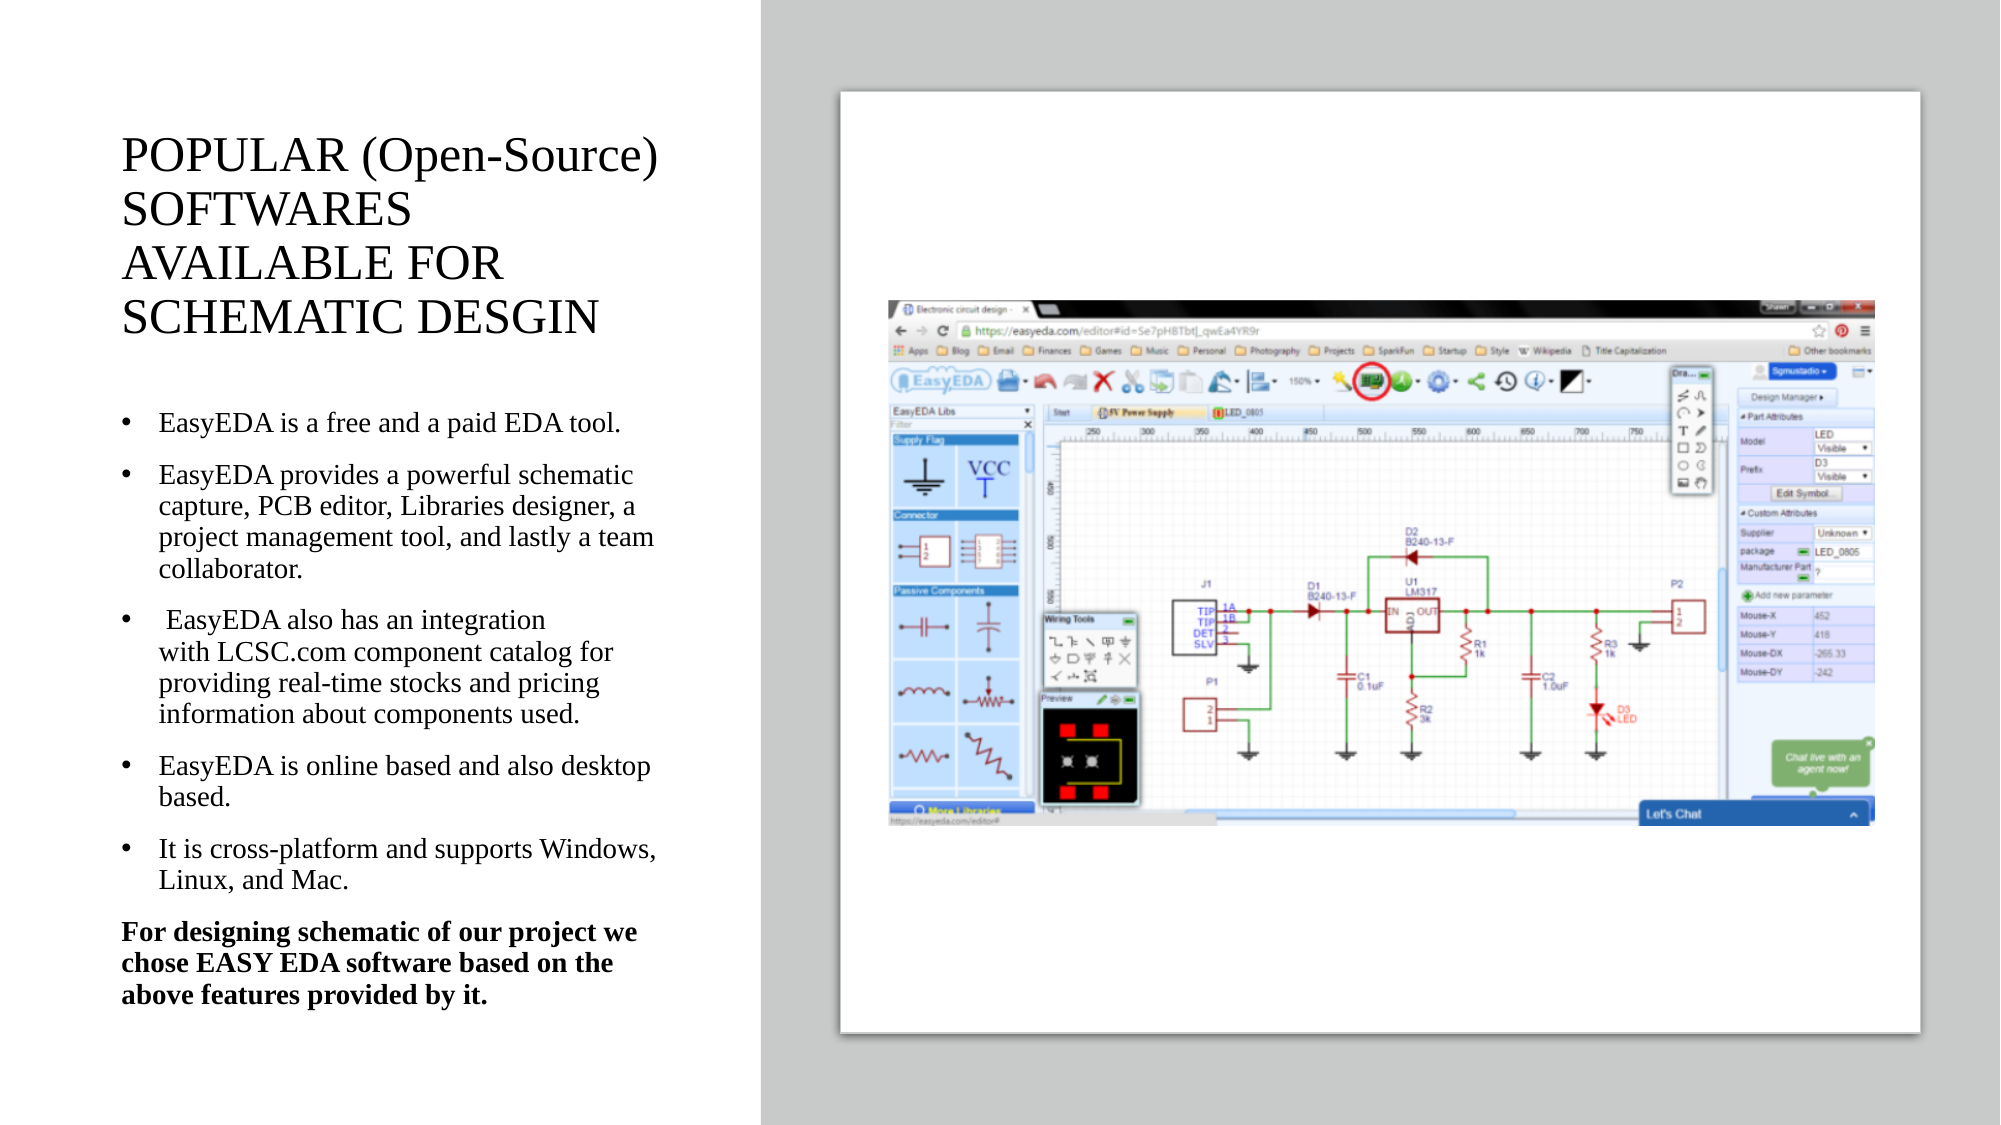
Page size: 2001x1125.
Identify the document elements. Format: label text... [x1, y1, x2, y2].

text_box [760, 0, 2000, 1125]
picture [886, 299, 1875, 826]
list EasyEDA is a free and a paid EDA tool. EasyEDA provides a powerful schematic capture, PCB editor, Libraries designer, a project management tool, and lastly a team collaborator. EasyEDA also has an integration with LCSC.com component catalog for providing real-time stocks and pricing information about components used. EasyEDA is online based and also desktop based. It is cross-platform and supports Windows, Linux, and Mac. For designing schematic of our project we chose EASY EDA software based on the above features provided by it. [106, 399, 682, 1021]
title POPULAR (Open-Source) SOFTWARES AVAILABLE FOR SCHEMATIC DESGIN [106, 103, 682, 370]
text_box [839, 90, 1922, 1034]
